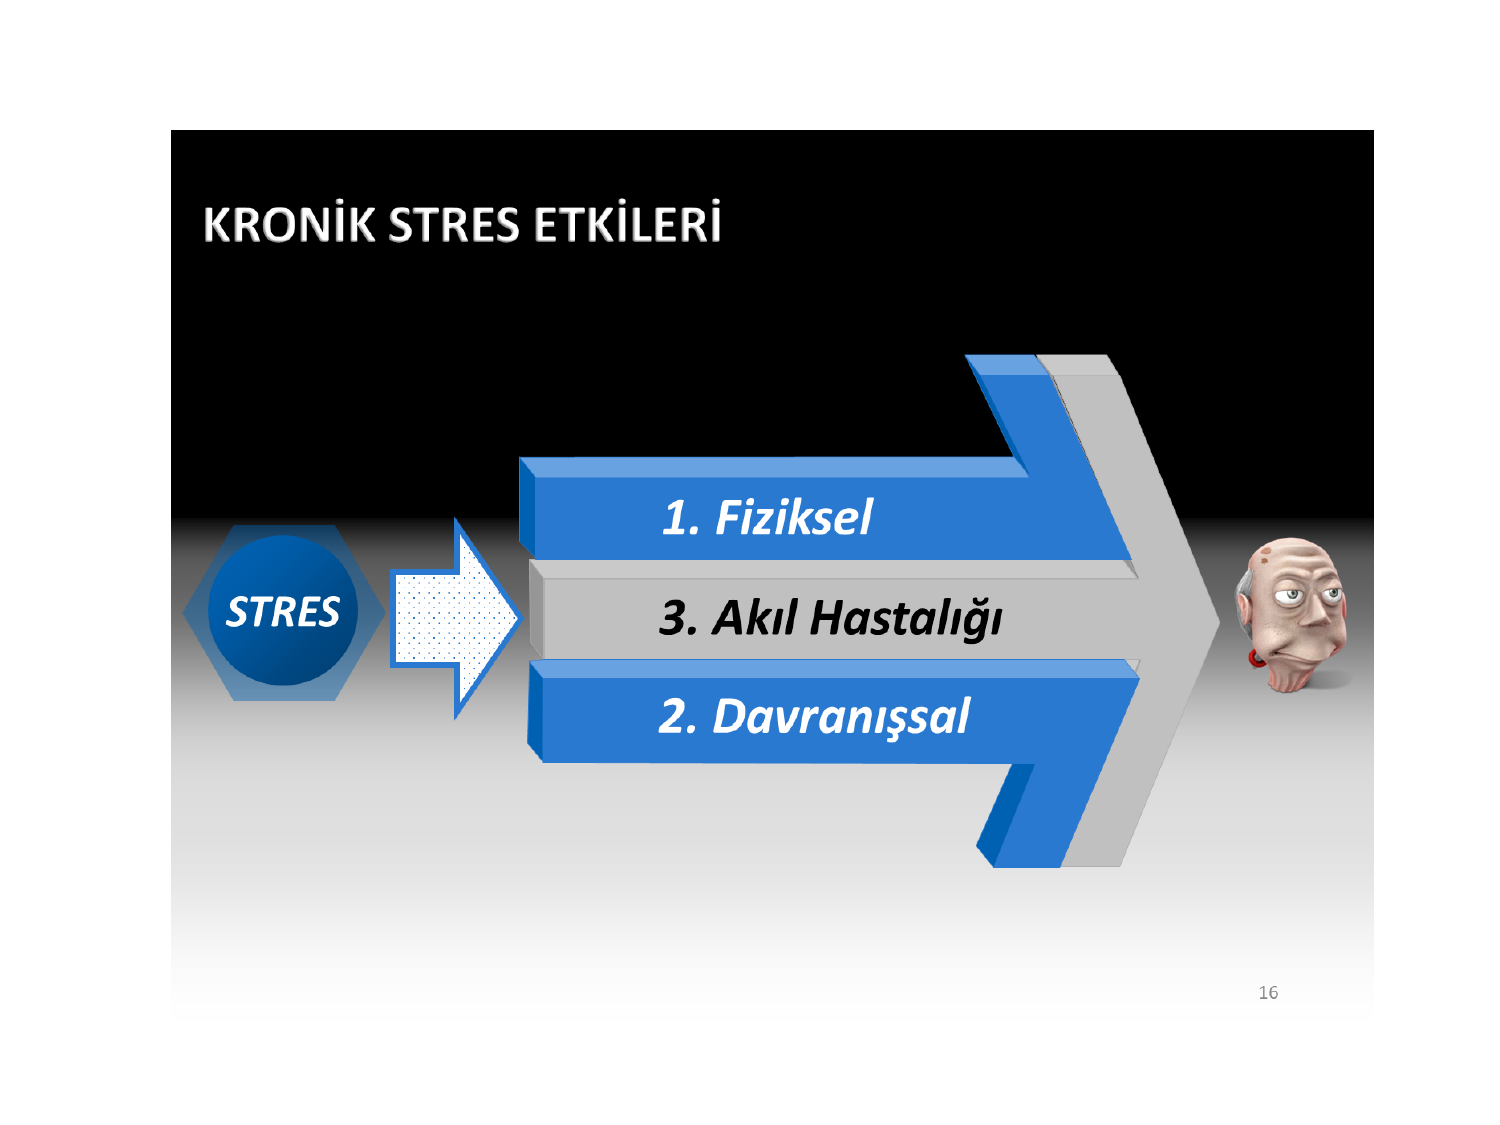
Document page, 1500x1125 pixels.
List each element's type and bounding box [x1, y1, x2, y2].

picture [169, 130, 1374, 1049]
